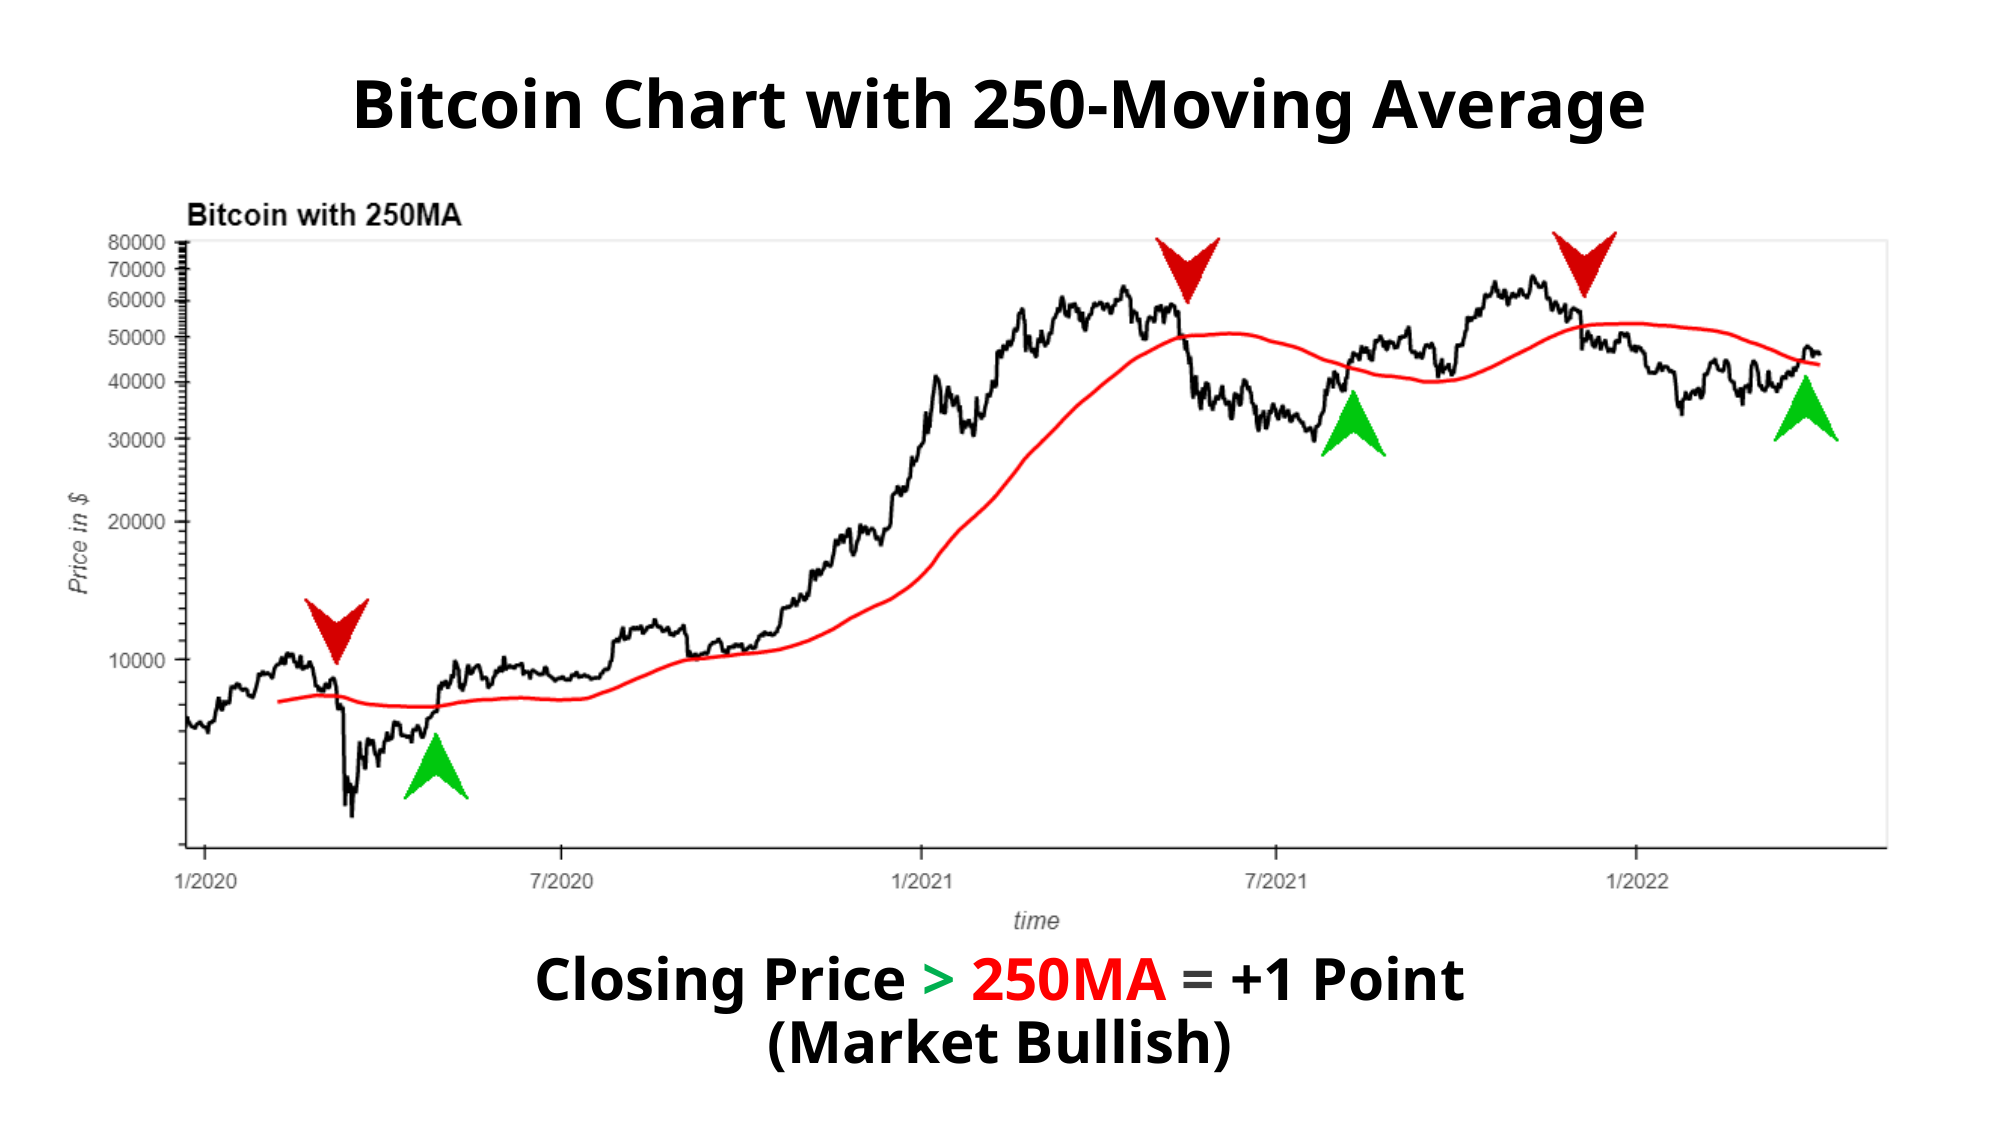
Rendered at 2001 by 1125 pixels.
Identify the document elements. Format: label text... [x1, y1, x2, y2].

text_box Closing Price > 250MA = +1 Point (Market Bullish) [439, 951, 1561, 1076]
title Bitcoin Chart with 250-Moving Average [251, 45, 1749, 170]
picture [57, 185, 1943, 940]
